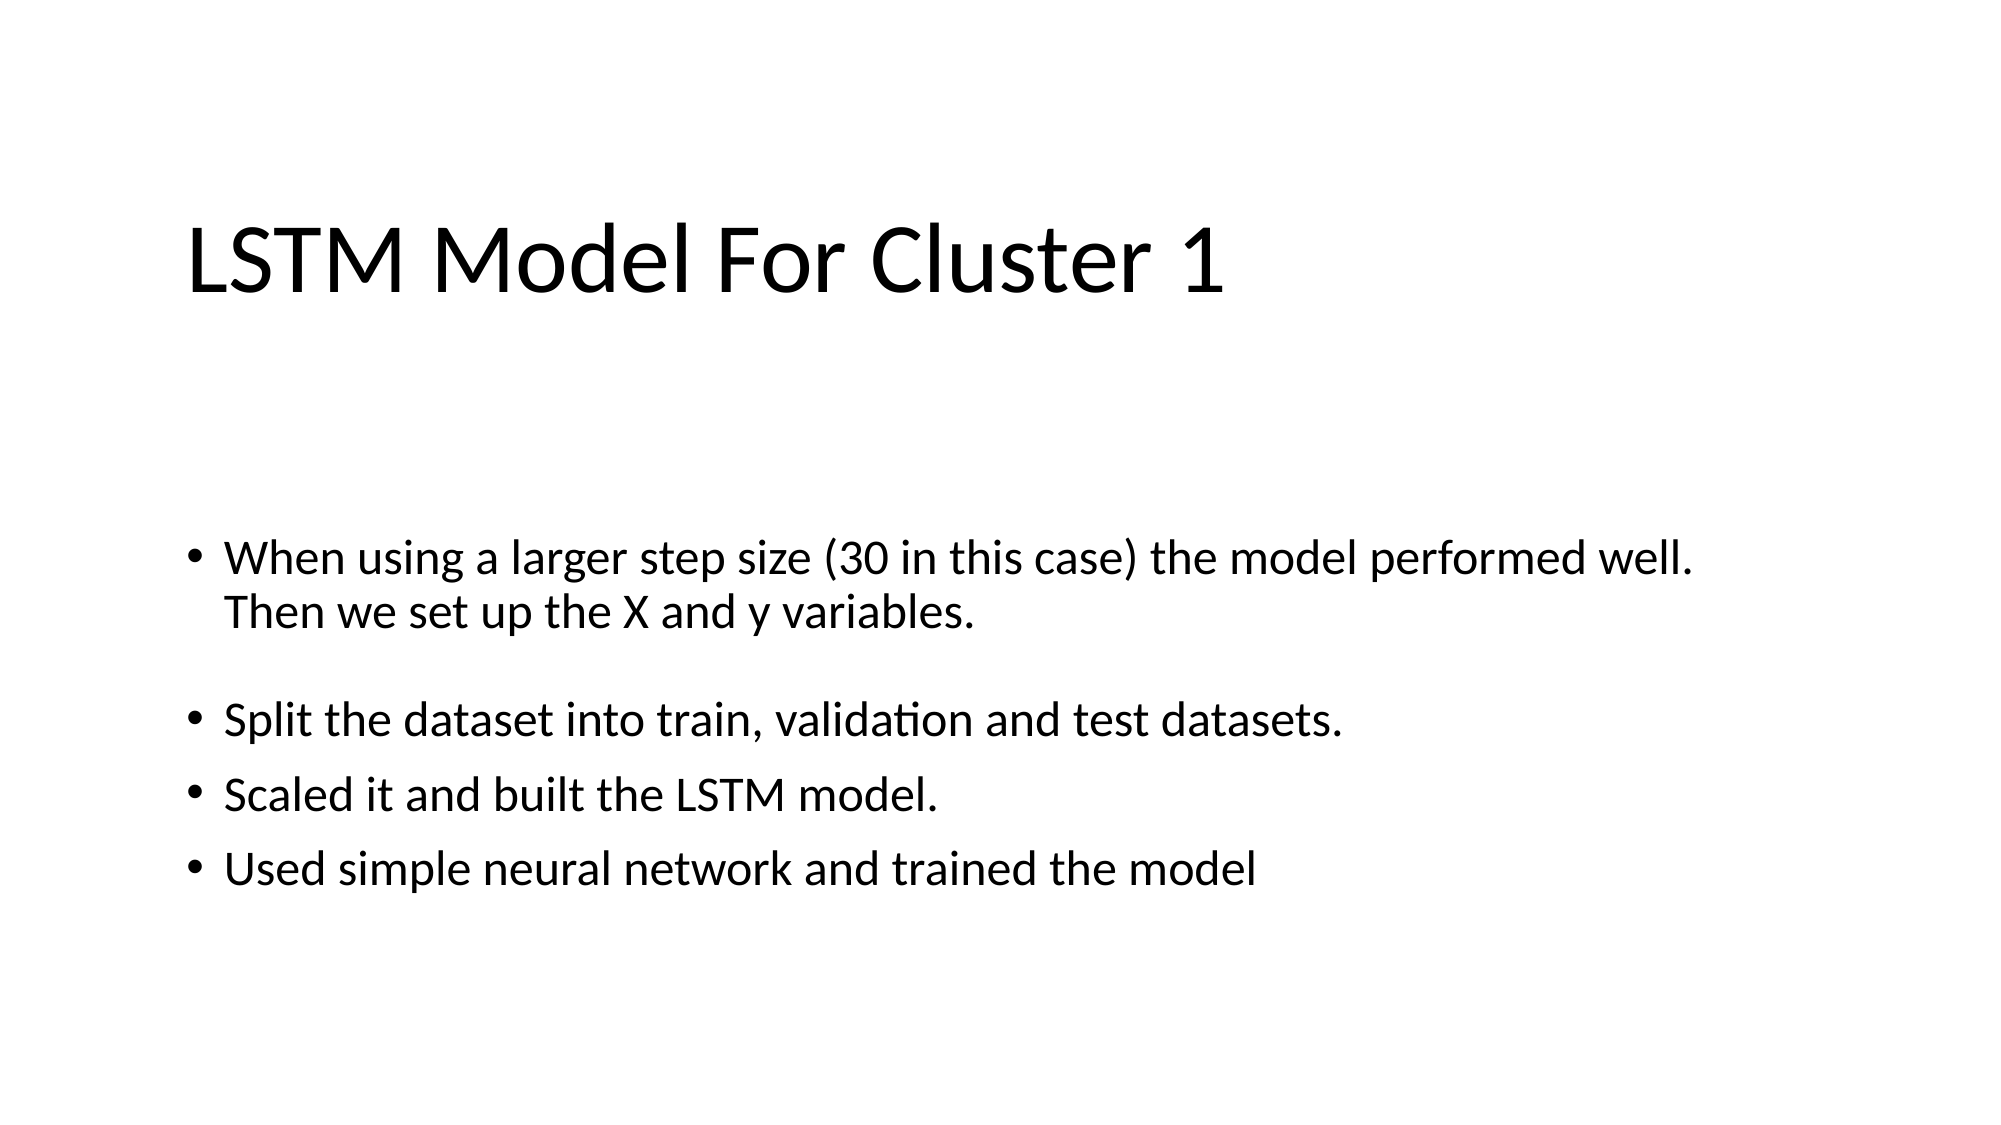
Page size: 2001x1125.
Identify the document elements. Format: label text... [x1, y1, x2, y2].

list When using a larger step size (30 in this case) the model performed well. Then we set up the X and y variables. Split the dataset into train, validation and test datasets. Scaled it and built the LSTM model. Used simple neural network and trained the model [171, 495, 1803, 1008]
title LSTM Model For Cluster 1 [171, 132, 1803, 388]
